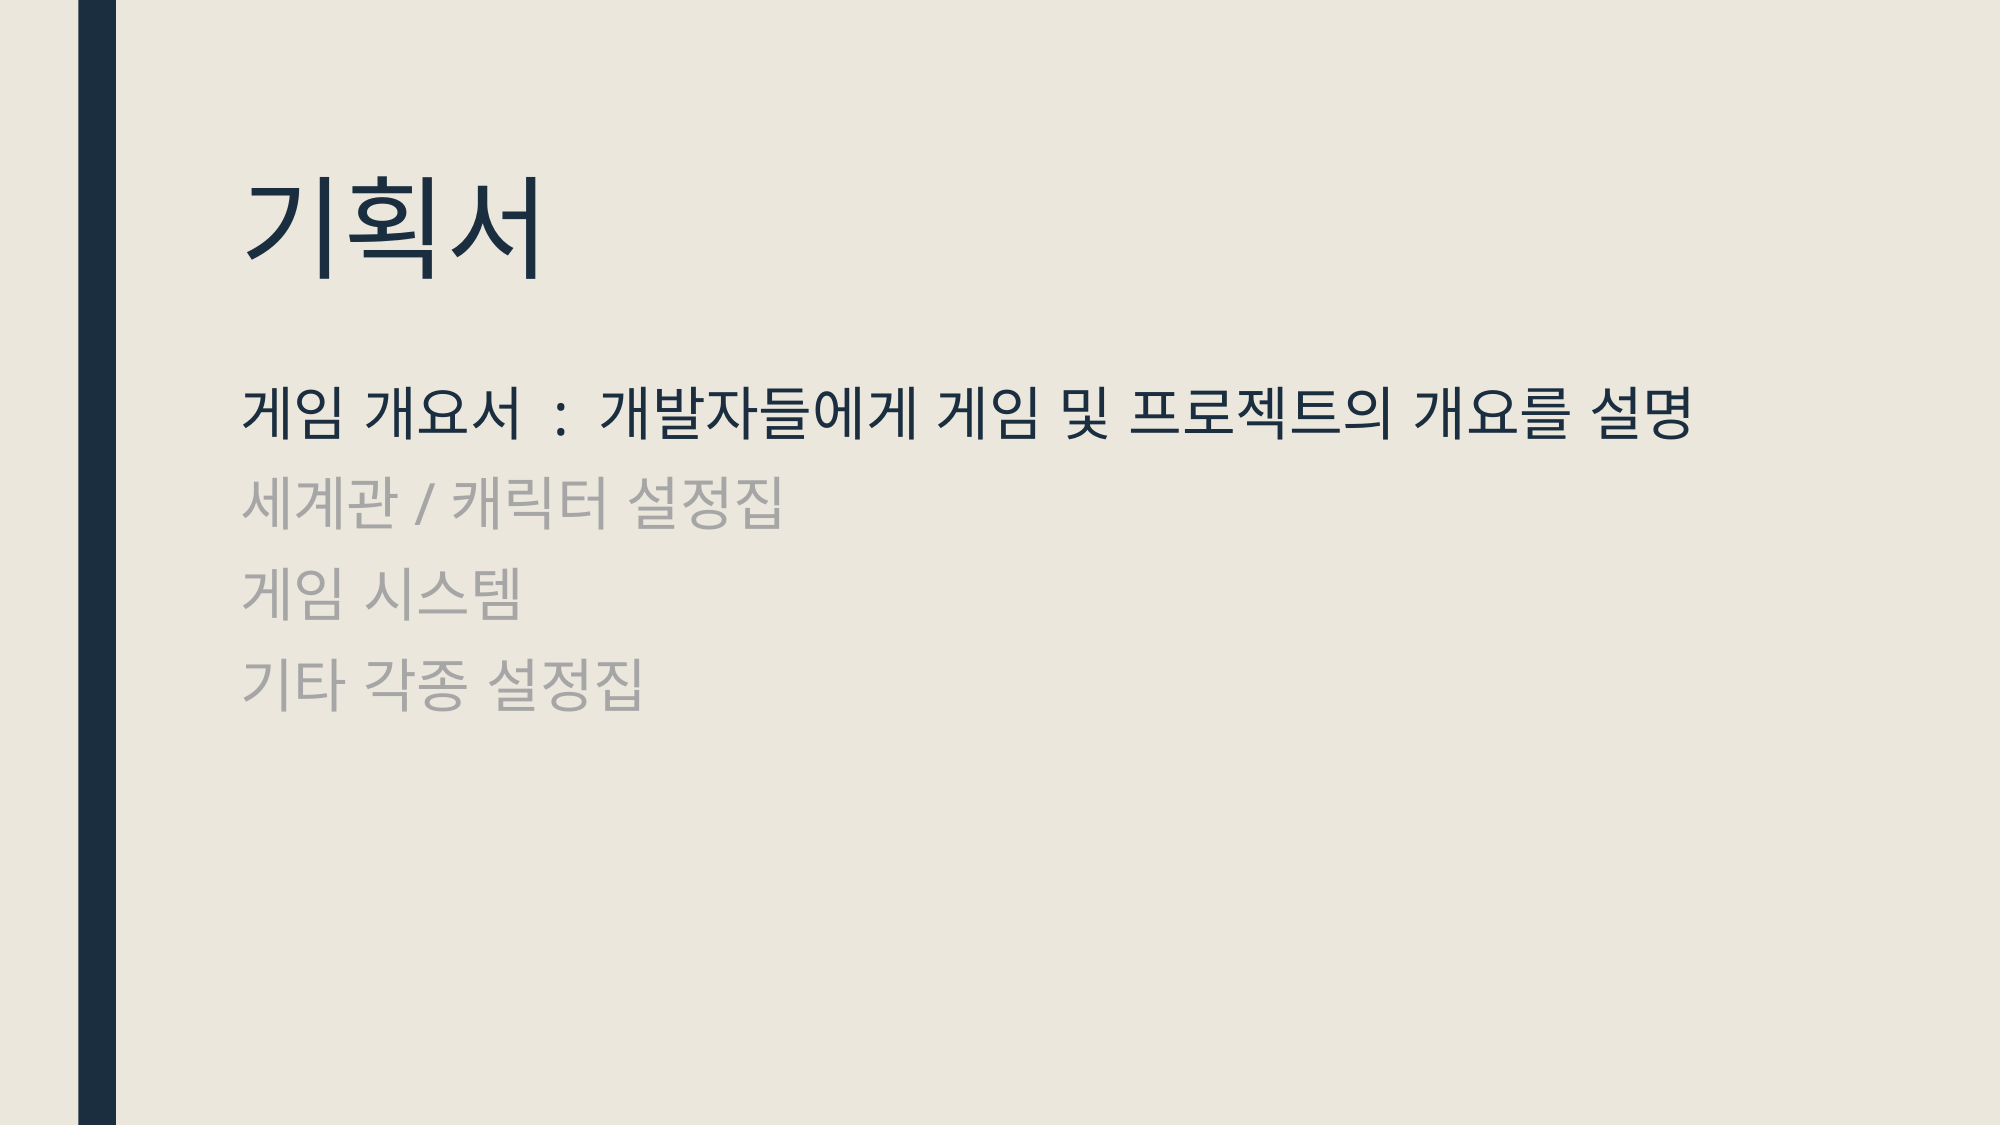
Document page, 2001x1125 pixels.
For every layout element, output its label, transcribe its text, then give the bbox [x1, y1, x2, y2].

title 기획서 [225, 112, 1800, 357]
list 게임 개요서 : 개발자들에게 게임 및 프로젝트의 개요를 설명 세계관/캐릭터 설정집 게임 시스템 기타 각종 설정집 [225, 375, 1800, 963]
